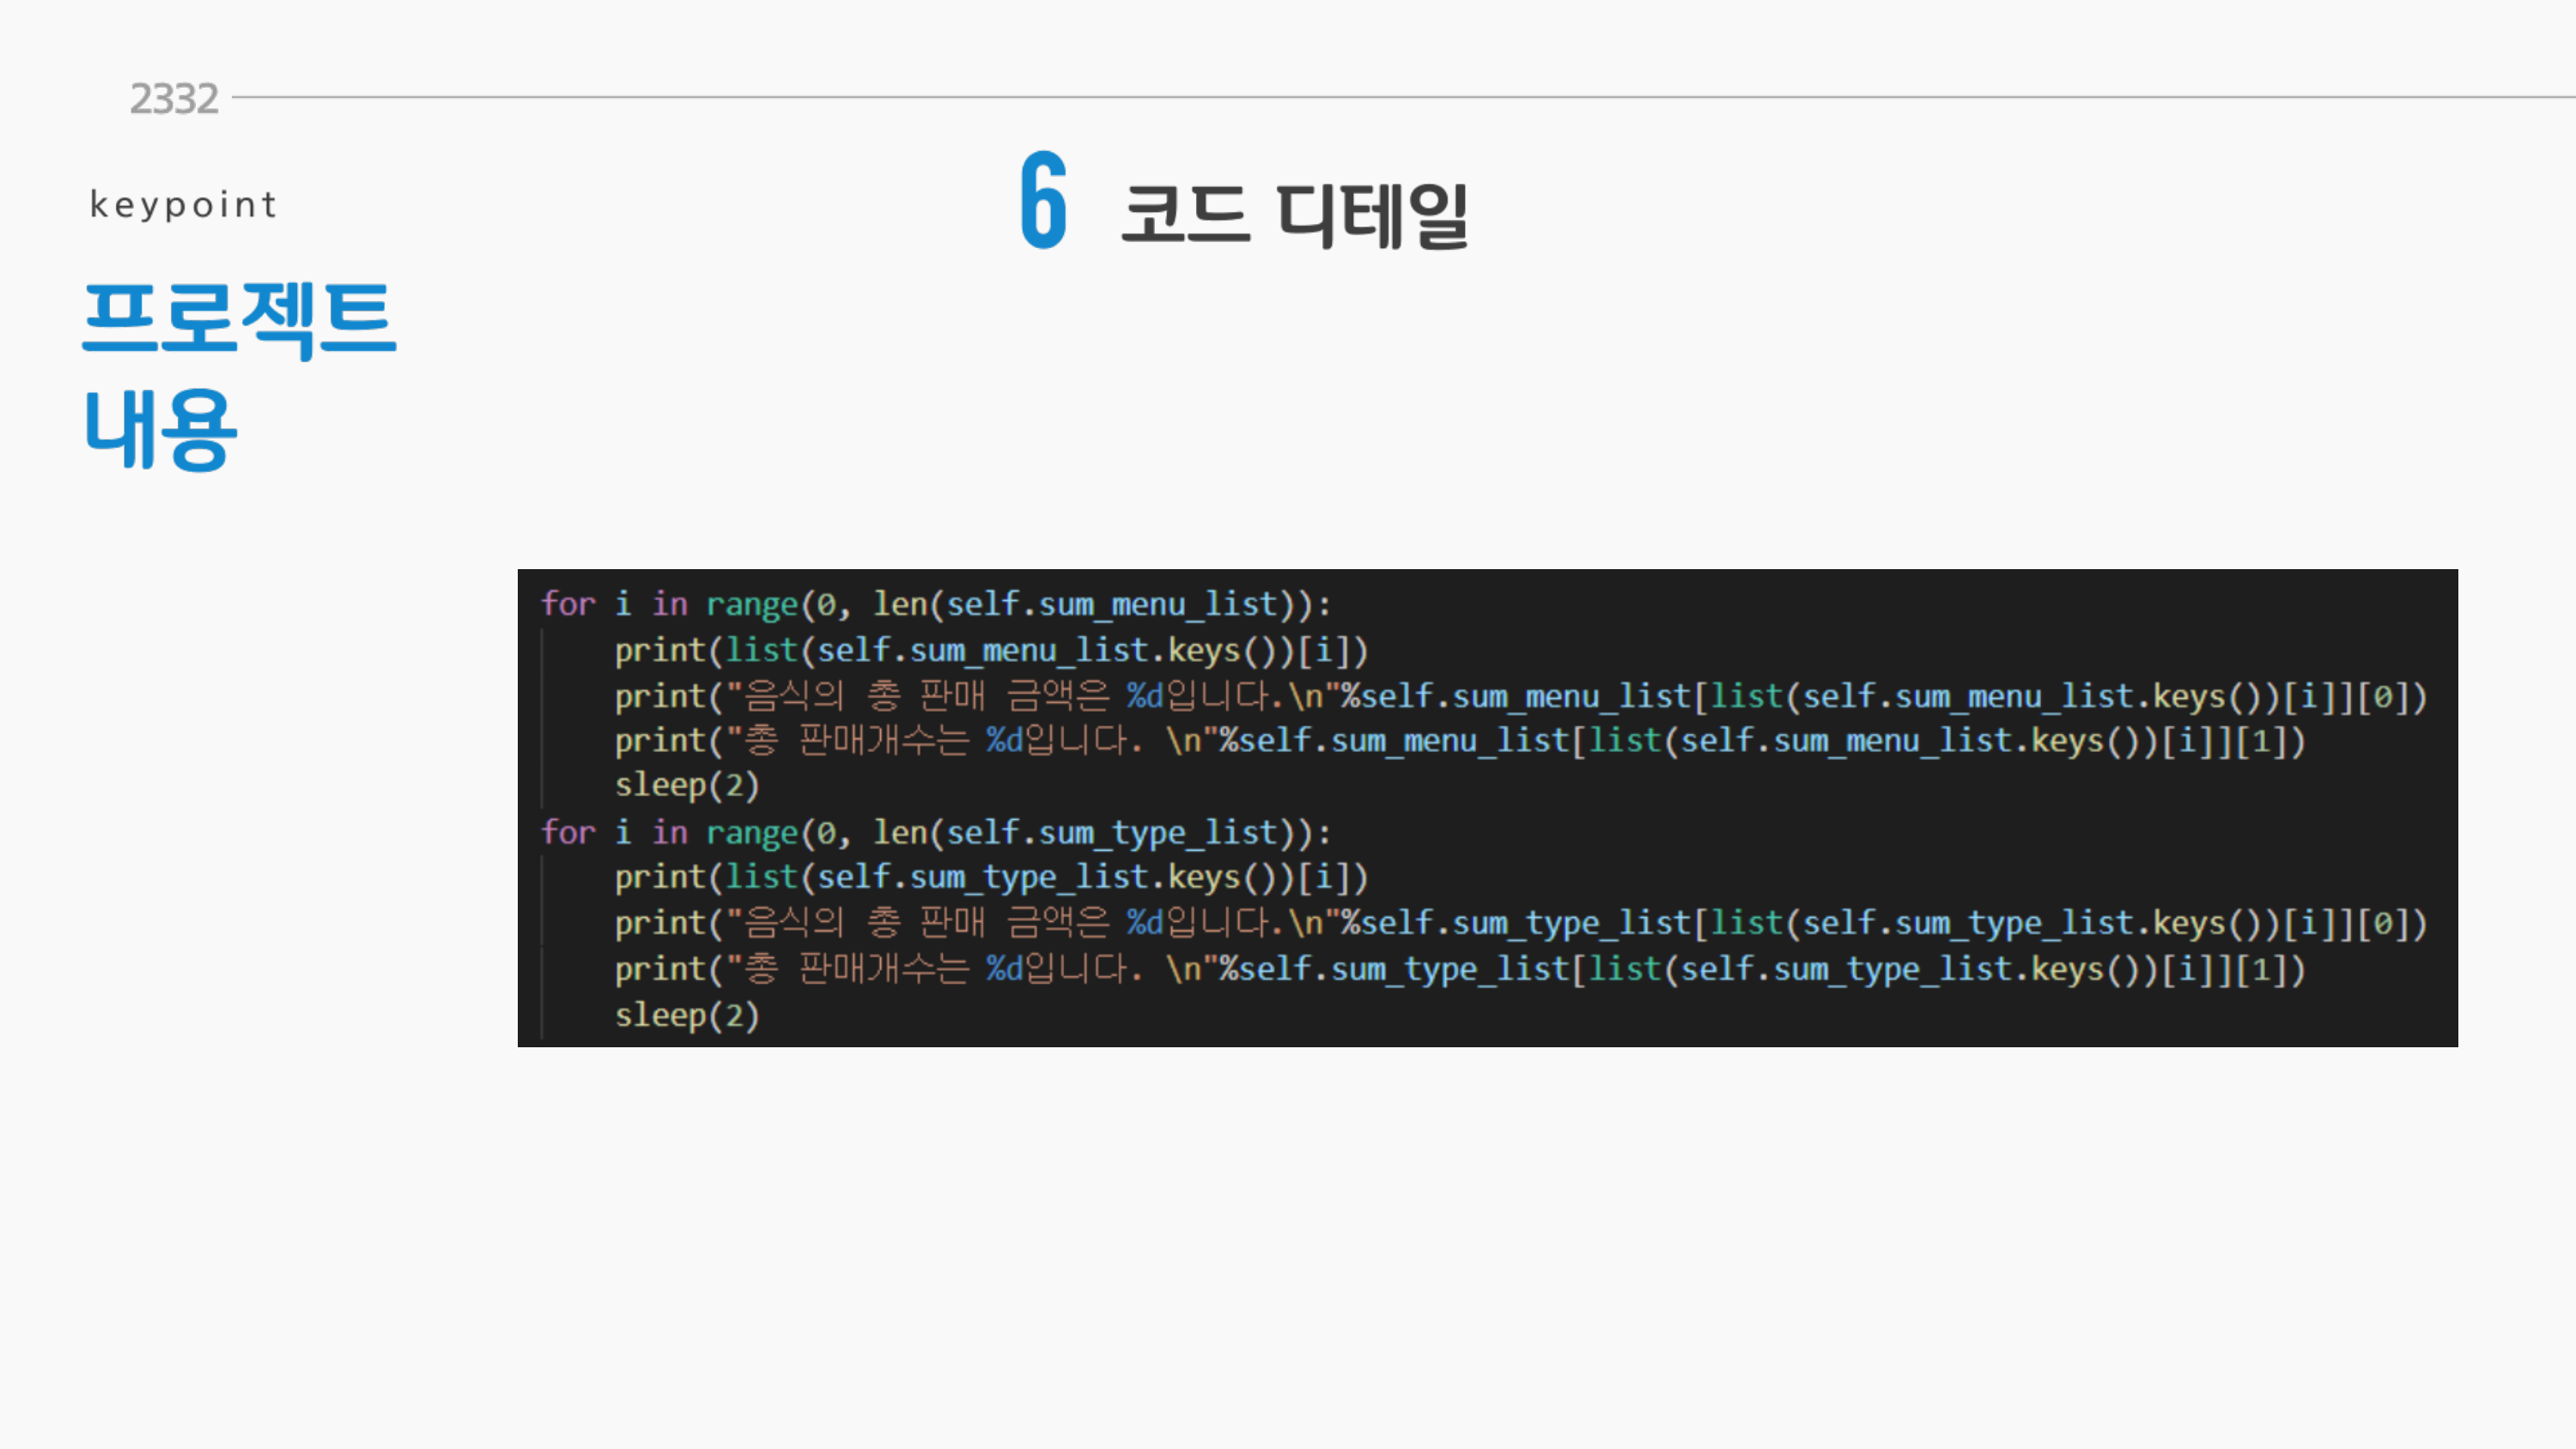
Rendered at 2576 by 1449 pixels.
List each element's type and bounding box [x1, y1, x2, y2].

picture [518, 569, 2458, 1047]
picture [123, 62, 2576, 317]
picture [66, 173, 438, 530]
